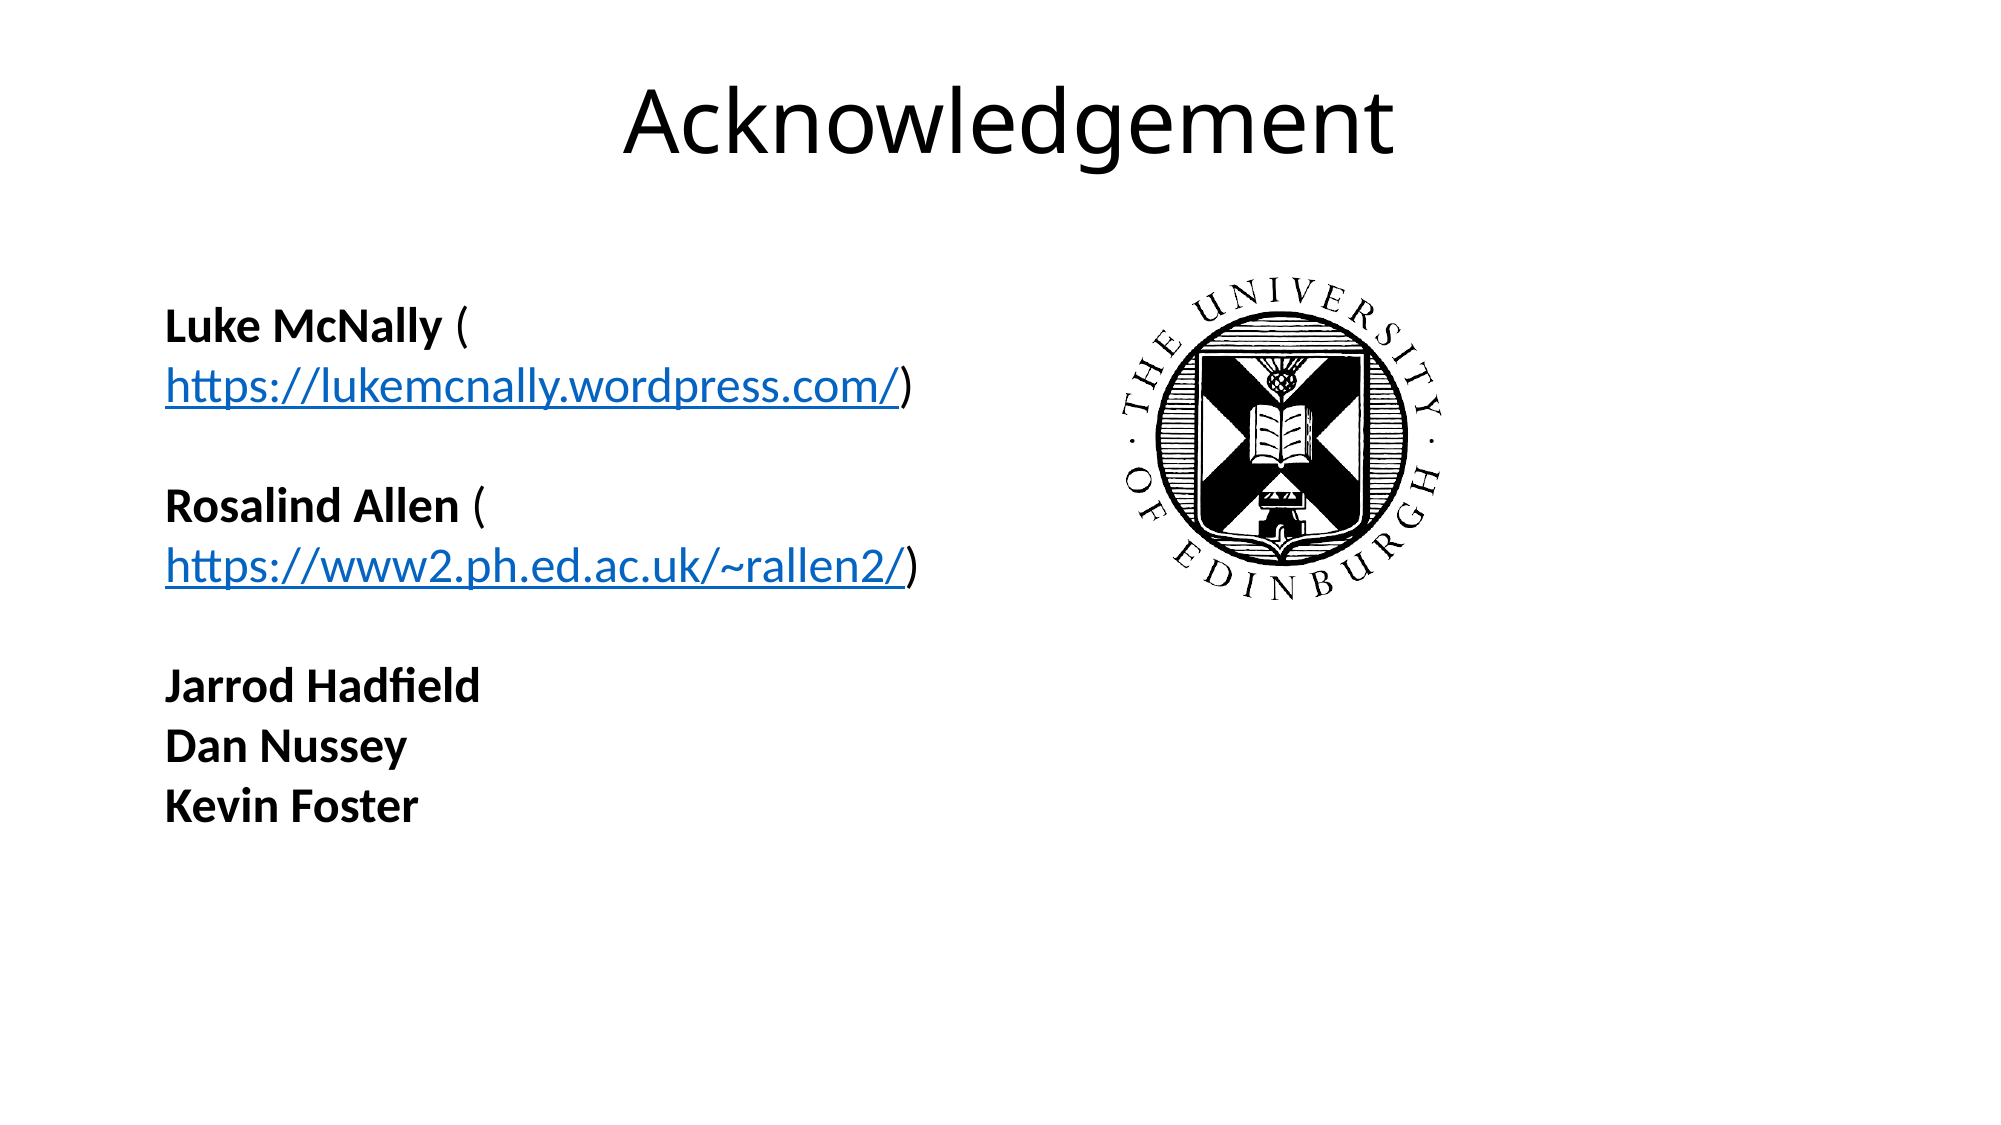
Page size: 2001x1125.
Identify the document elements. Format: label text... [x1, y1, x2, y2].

text_box Luke McNally (https://lukemcnally.wordpress.com/) Rosalind Allen (https://www2.ph.ed.ac.uk/~rallen2/) Jarrod Hadfield Dan Nussey Kevin Foster [150, 284, 1148, 900]
text_box Acknowledgement [0, 70, 2000, 428]
picture [1090, 248, 1471, 629]
